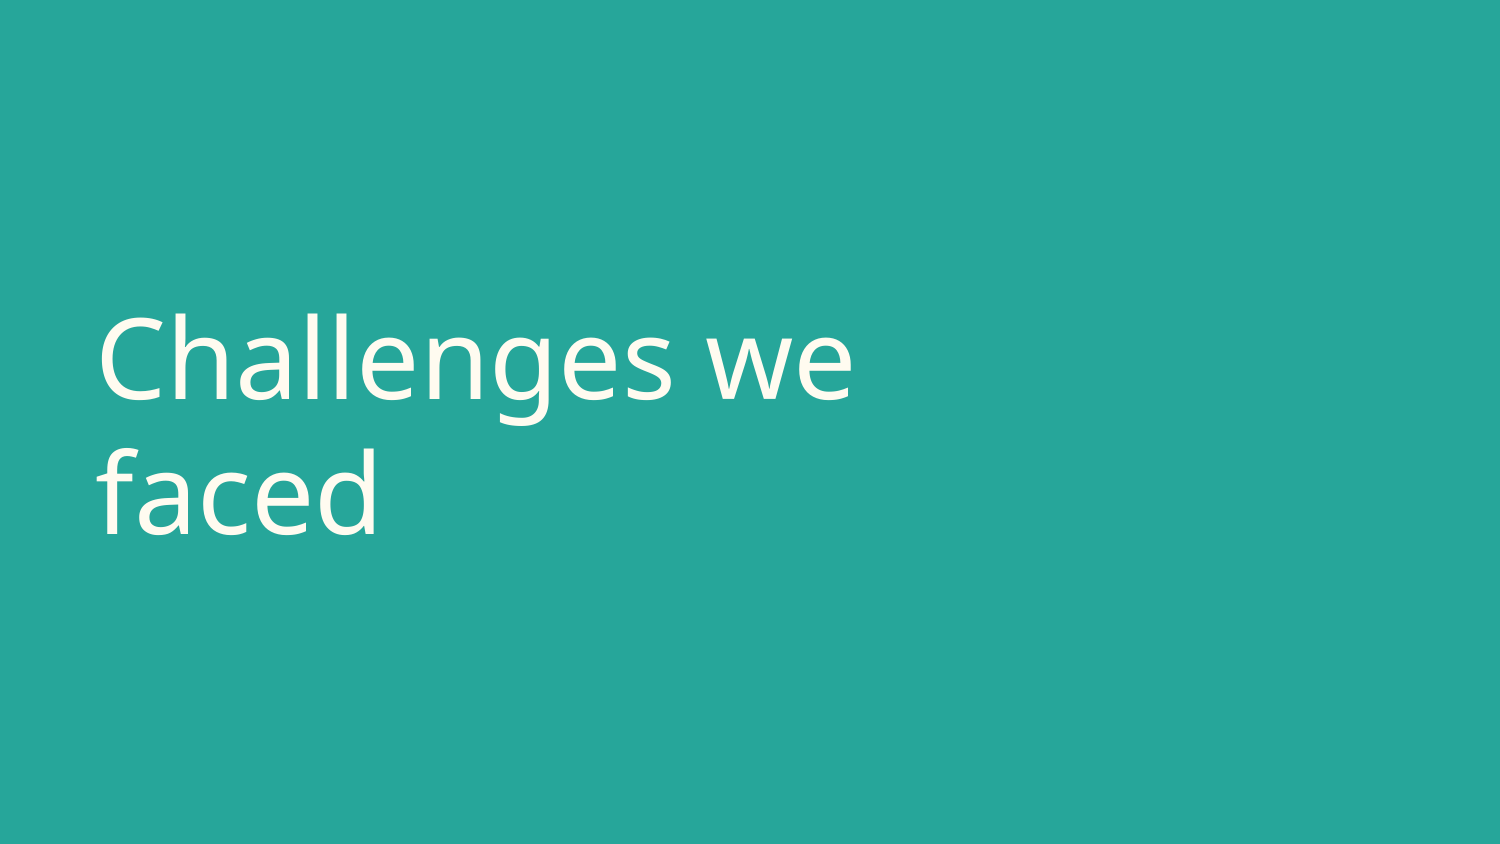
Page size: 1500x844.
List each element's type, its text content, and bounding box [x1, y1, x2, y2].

title Challenges we faced [80, 86, 1000, 758]
